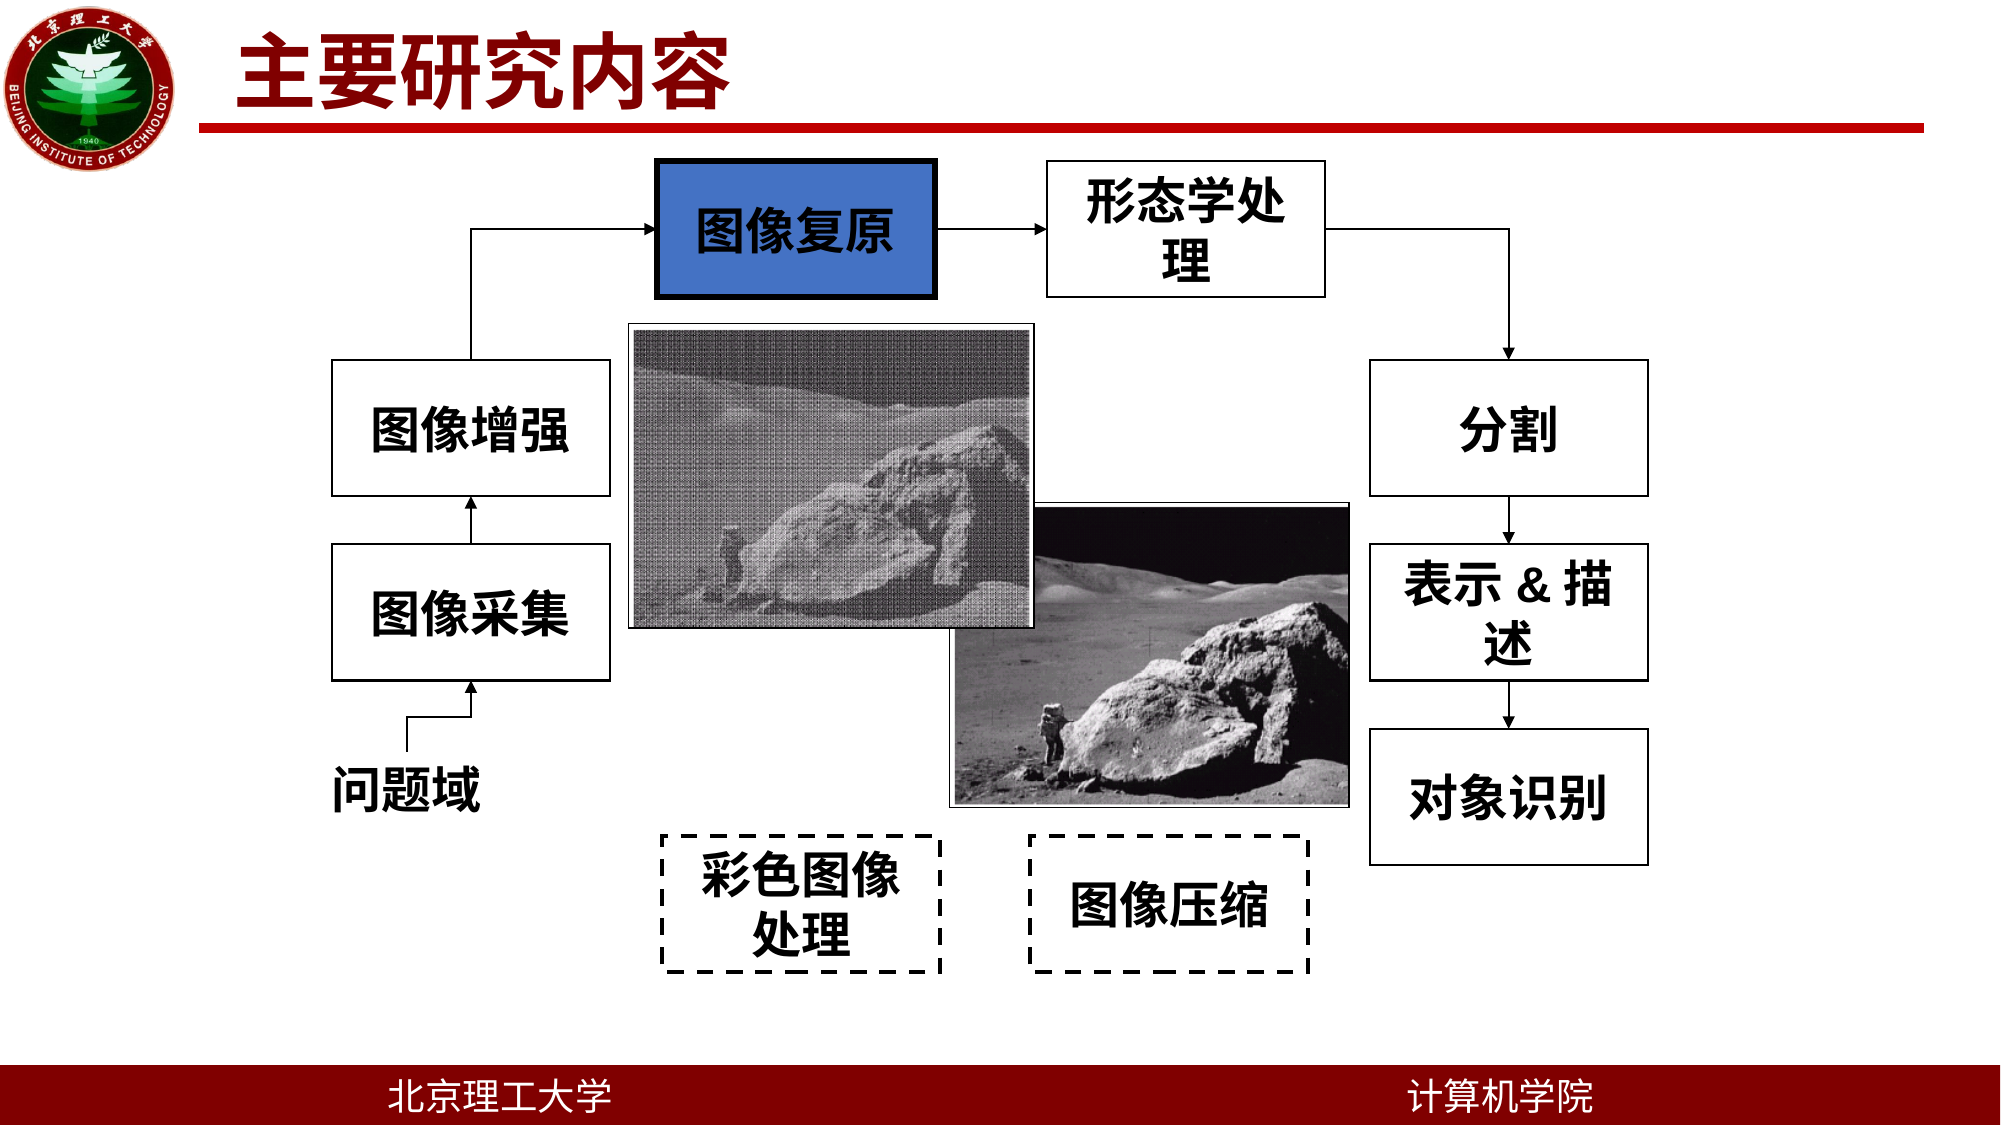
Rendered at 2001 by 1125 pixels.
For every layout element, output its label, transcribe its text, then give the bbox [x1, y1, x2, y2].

text_box 图像复原 [656, 161, 935, 298]
picture [0, 0, 178, 178]
text_box 图像压缩 [1030, 835, 1309, 972]
text_box 图像增强 [331, 360, 610, 497]
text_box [496, 203, 628, 387]
text_box 主要研究内容 [218, 11, 1551, 123]
text_box 分割 [1369, 360, 1648, 497]
text_box 问题域 [316, 751, 497, 827]
text_box 形态学处理 [1046, 161, 1326, 298]
text_box 对象识别 [1369, 728, 1648, 865]
text_box 彩色图像处理 [662, 835, 941, 972]
text_box 图像采集 [331, 544, 610, 681]
picture [629, 324, 1349, 807]
text_box 表示&描述 [1369, 544, 1648, 681]
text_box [1325, 229, 1509, 361]
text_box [403, 684, 475, 749]
